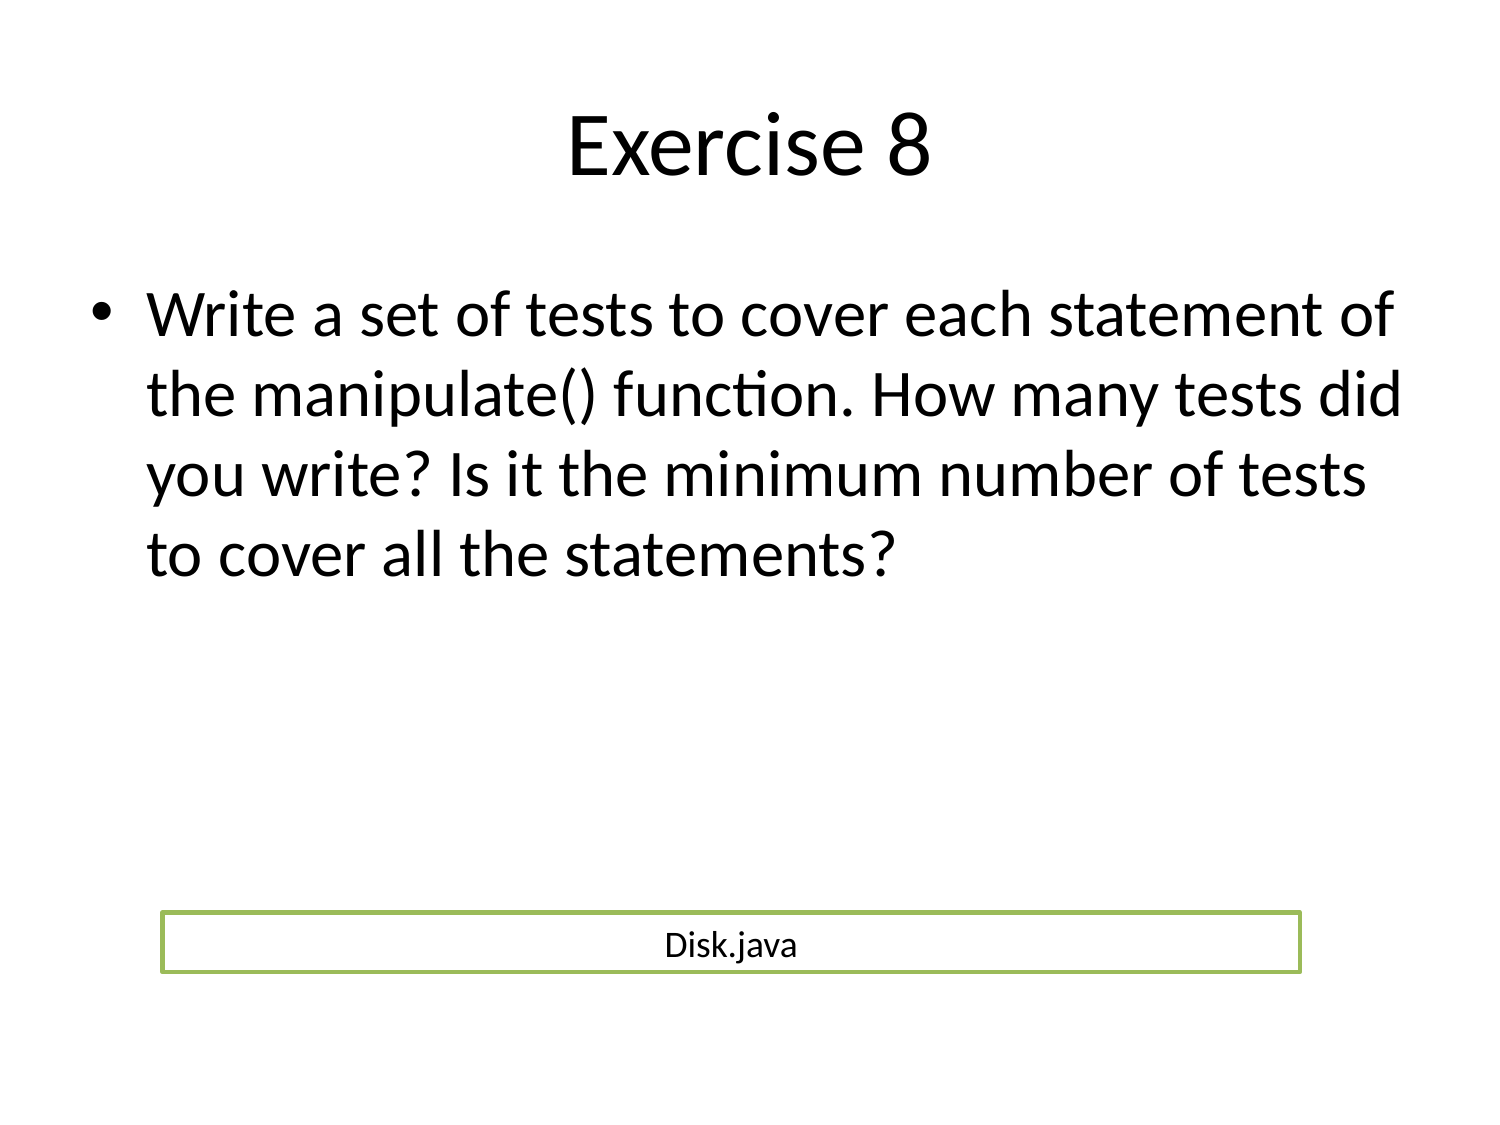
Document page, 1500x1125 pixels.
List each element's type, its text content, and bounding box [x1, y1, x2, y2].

title Exercise 8 [75, 45, 1425, 233]
text_box Disk.java [160, 910, 1302, 974]
list Write a set of tests to cover each statement of the manipulate() function. How many tests did you write? Is it the minimum number of tests to cover all the statements? [75, 262, 1425, 1005]
